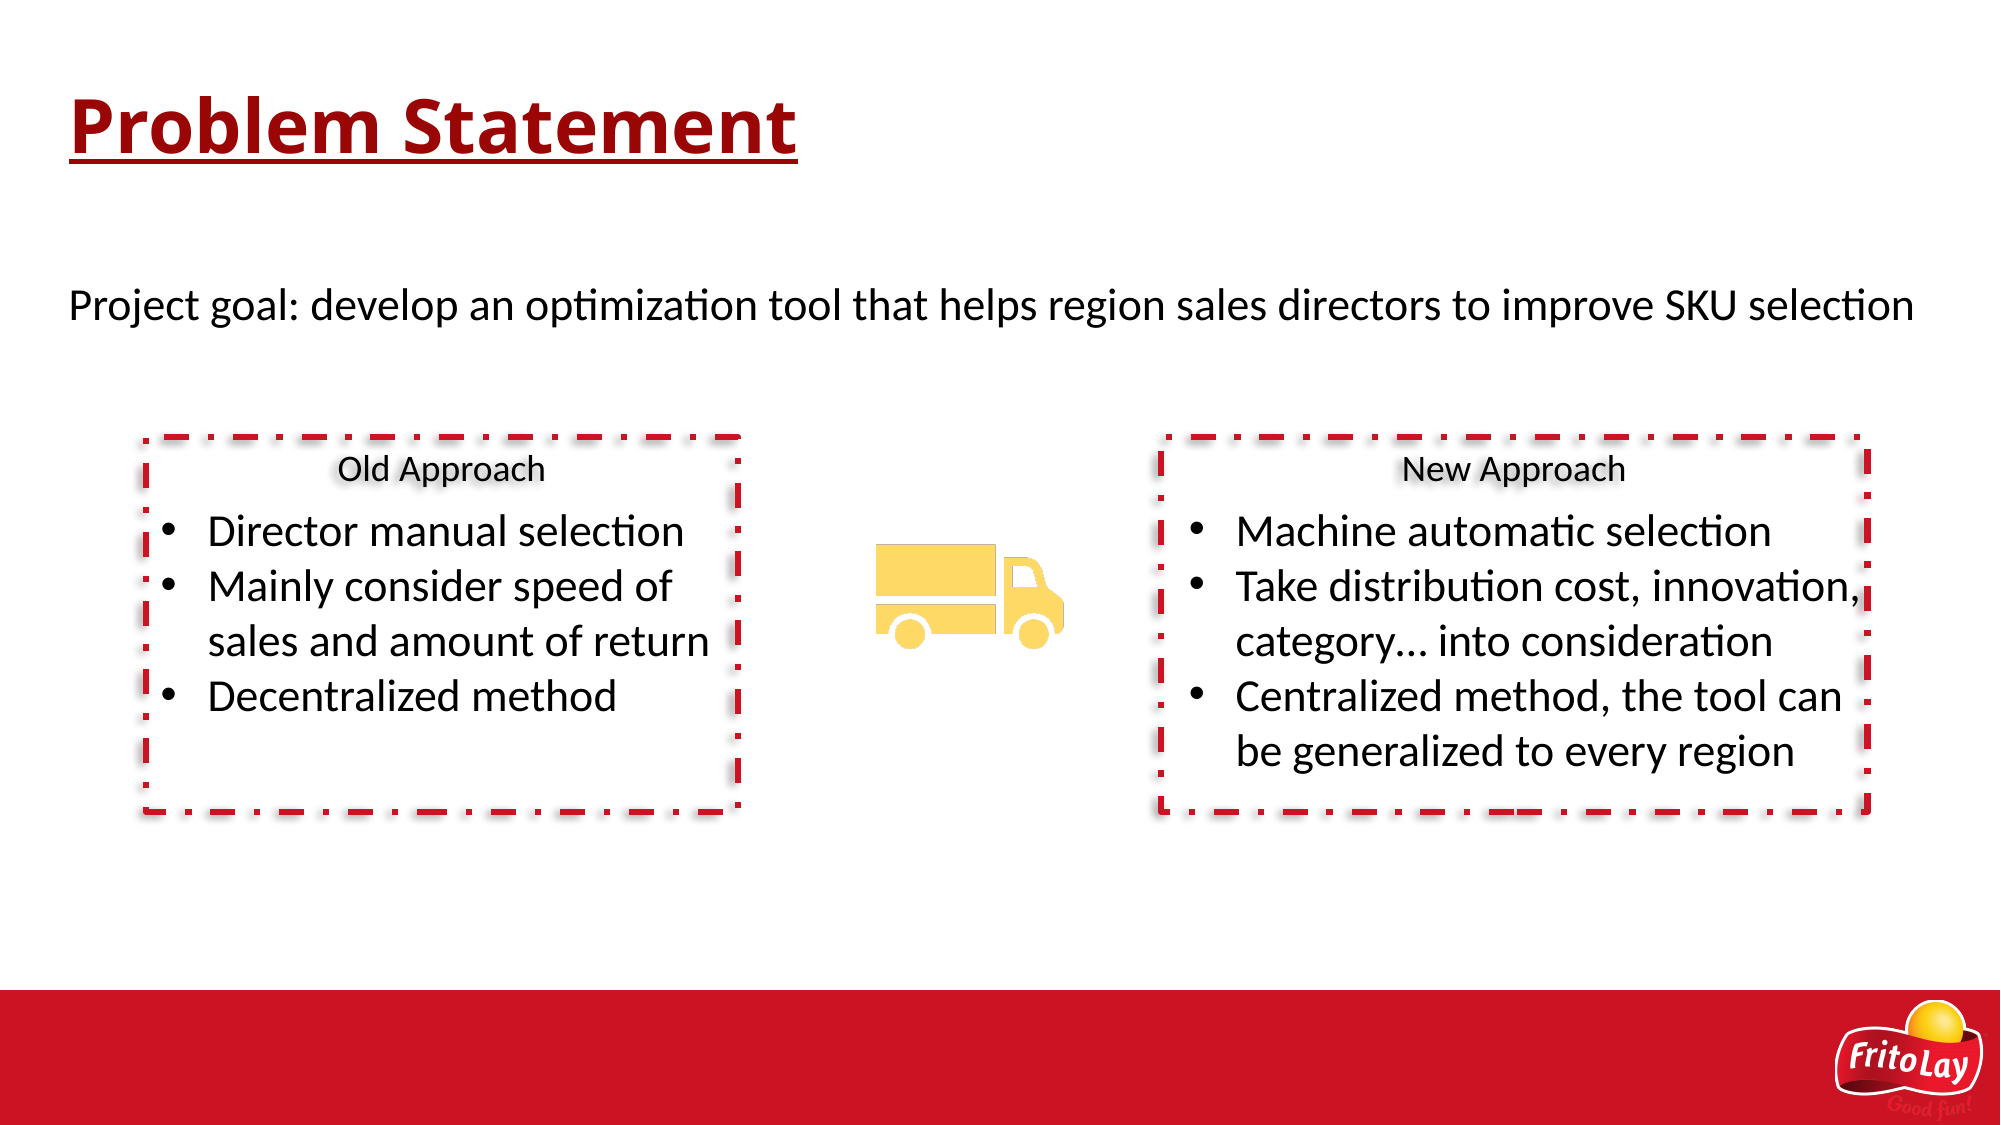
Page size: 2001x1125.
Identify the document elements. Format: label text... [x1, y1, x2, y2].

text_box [145, 436, 778, 822]
text_box Project goal: develop an optimization tool that helps region sales directors to improve SKU selection [53, 267, 2000, 338]
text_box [866, 436, 1881, 877]
text_box Problem Statement [53, 20, 1779, 238]
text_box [0, 991, 2000, 1125]
